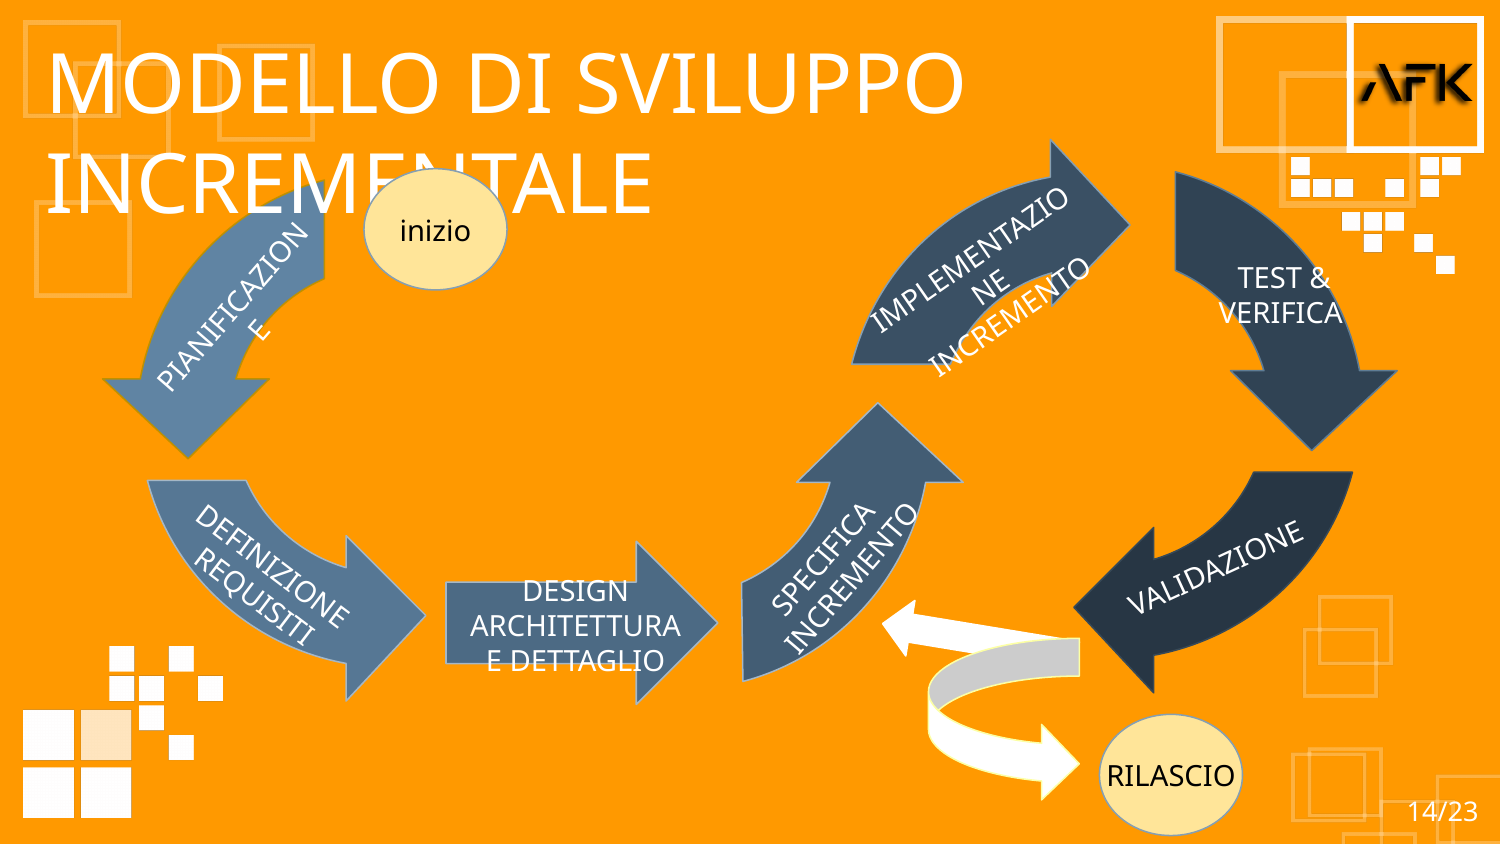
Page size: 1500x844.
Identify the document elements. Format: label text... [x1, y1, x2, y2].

text_box [928, 713, 1080, 800]
picture [23, 20, 315, 298]
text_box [102, 139, 1398, 705]
text_box MODELLO DI SVILUPPO INCREMENTALE [0, 0, 1381, 151]
text_box [1122, 714, 1219, 730]
picture [1216, 16, 1484, 274]
picture [1291, 595, 1500, 844]
text_box [1123, 820, 1219, 836]
picture [22, 646, 224, 819]
text_box RILASCIO [1041, 730, 1286, 820]
